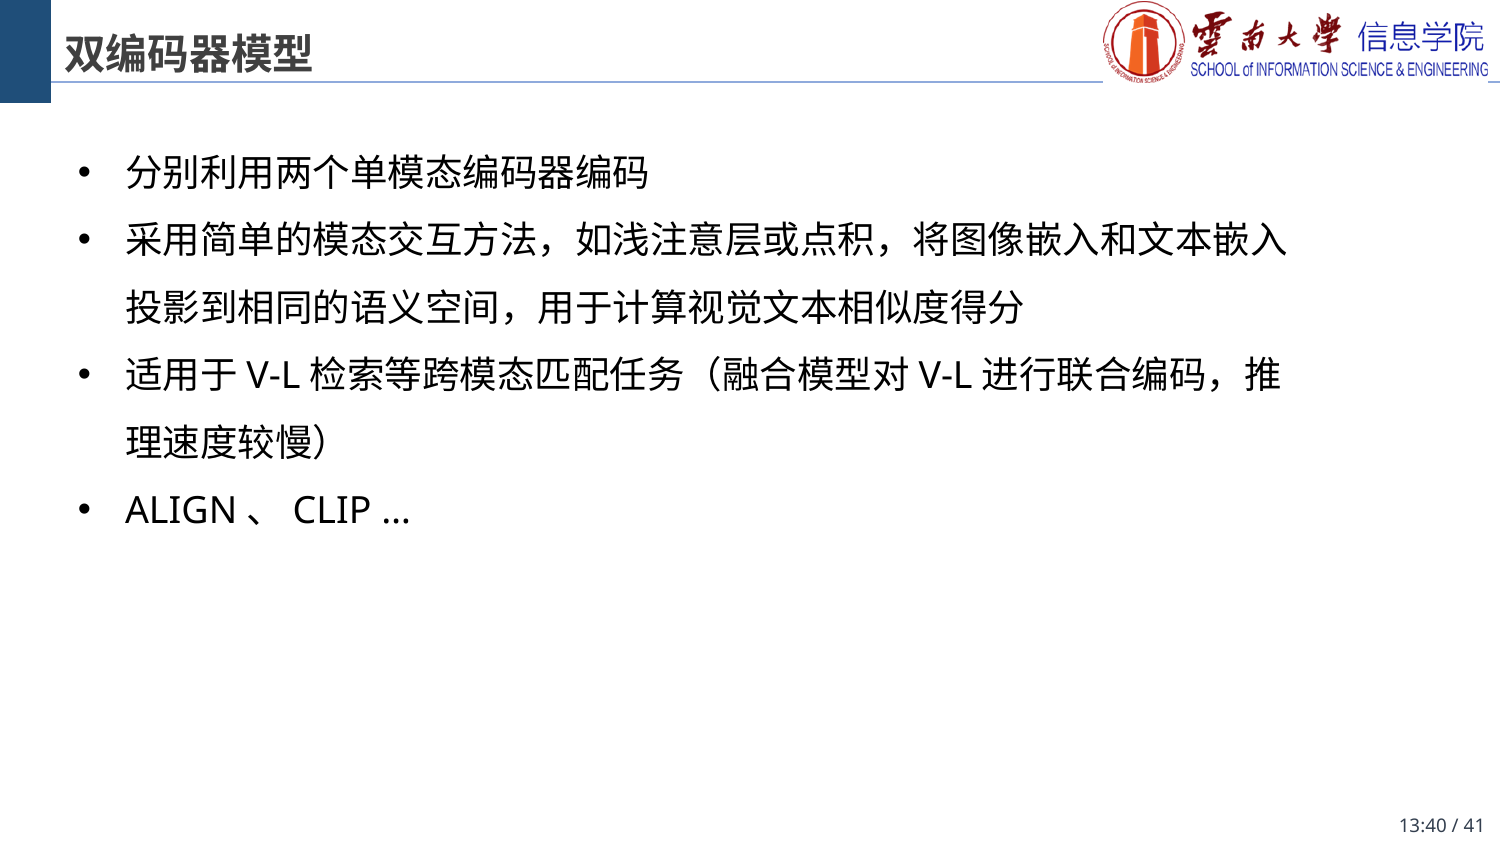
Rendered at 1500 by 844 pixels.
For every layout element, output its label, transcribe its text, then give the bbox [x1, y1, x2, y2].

text_box [49, 10, 886, 85]
picture [1103, 1, 1488, 83]
text_box 分别利用两个单模态编码器编码 采用简单的模态交互方法，如浅注意层或点积，将图像嵌入和文本嵌入投影到相同的语义空间，用于计算视觉文本相似度得分 适用于V-L检索等跨模态匹配任务（融合模型对V-L进行联合编码，推理速度较慢） ALIGN、CLIP … [63, 119, 1327, 539]
title 双编码器模型 [886, 10, 1001, 85]
